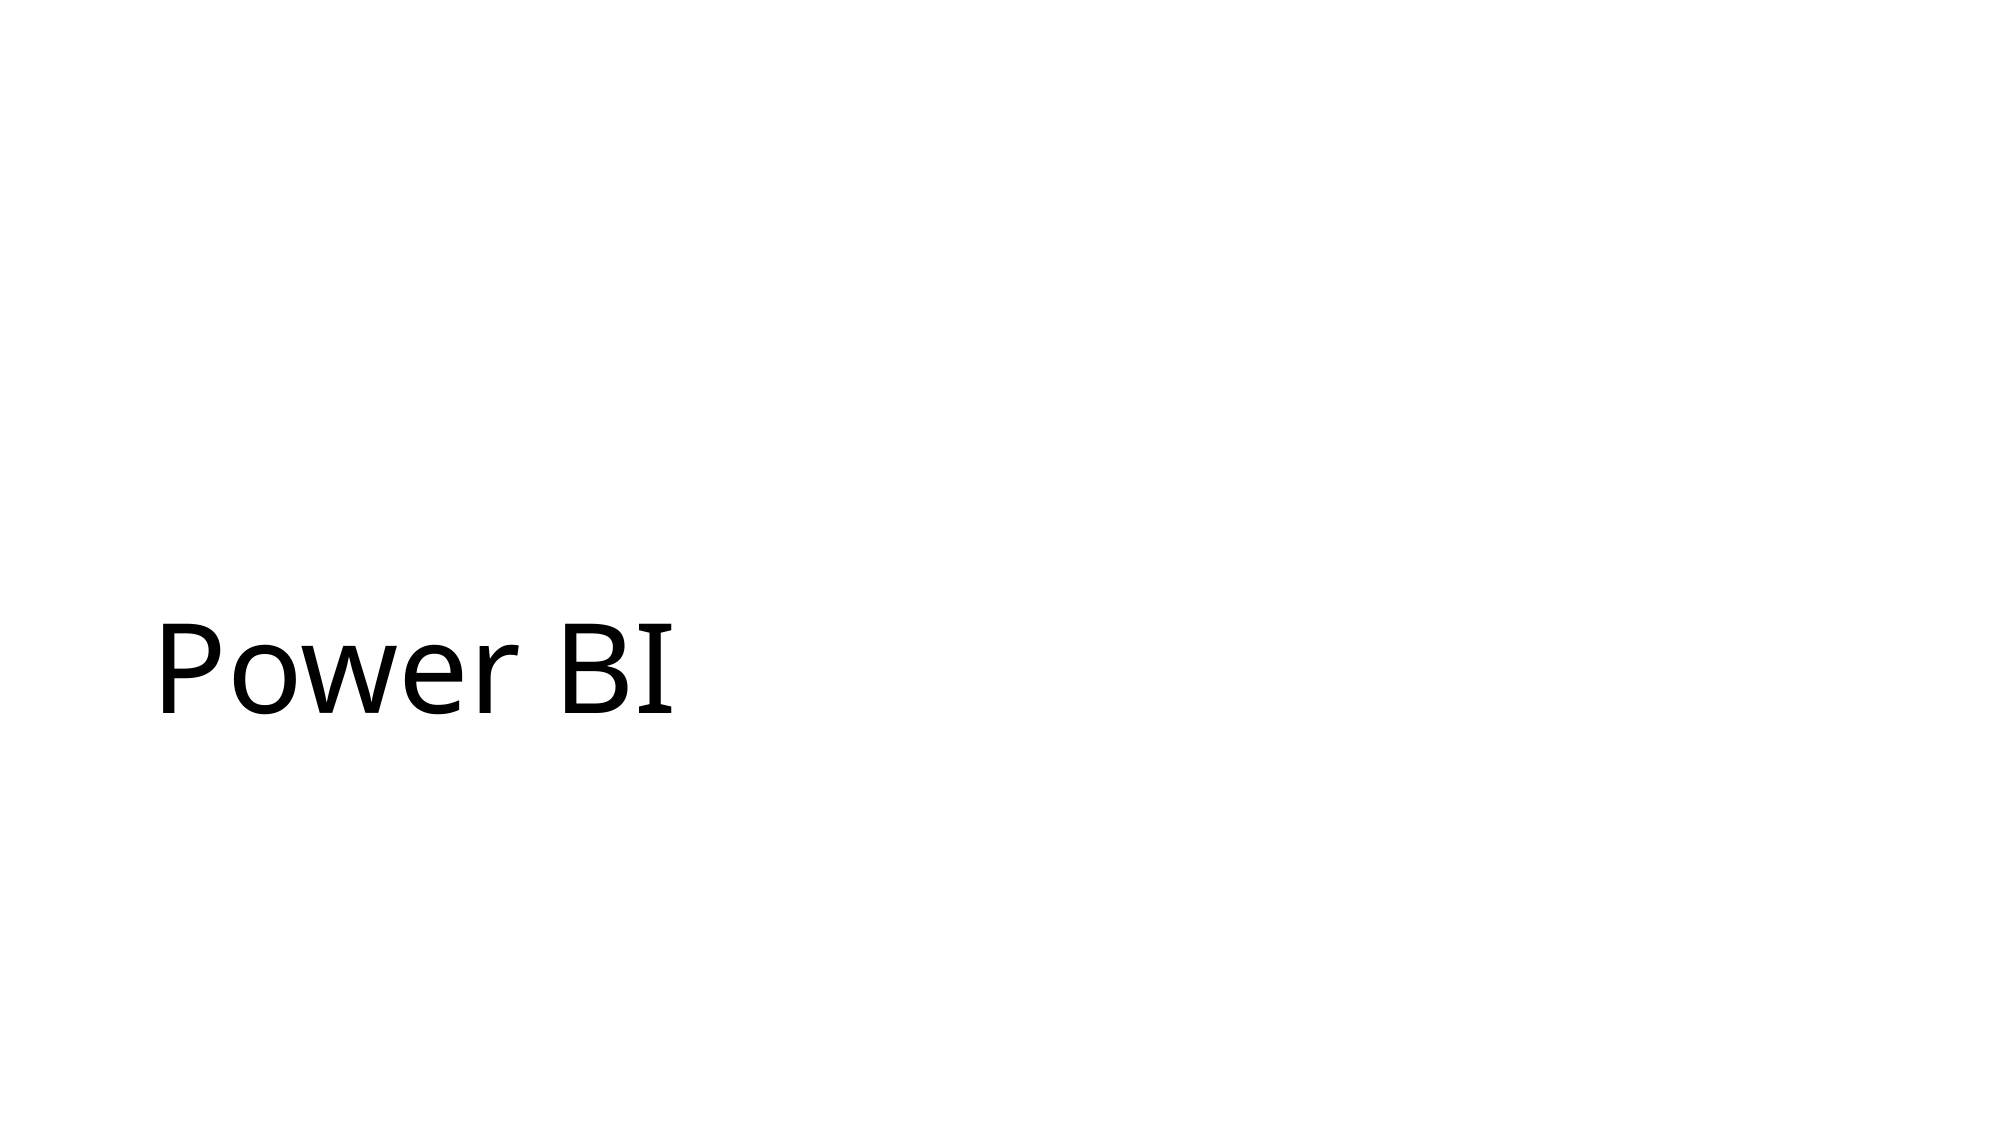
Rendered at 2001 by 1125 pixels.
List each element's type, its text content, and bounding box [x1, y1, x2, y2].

title Power BI [136, 280, 1862, 749]
